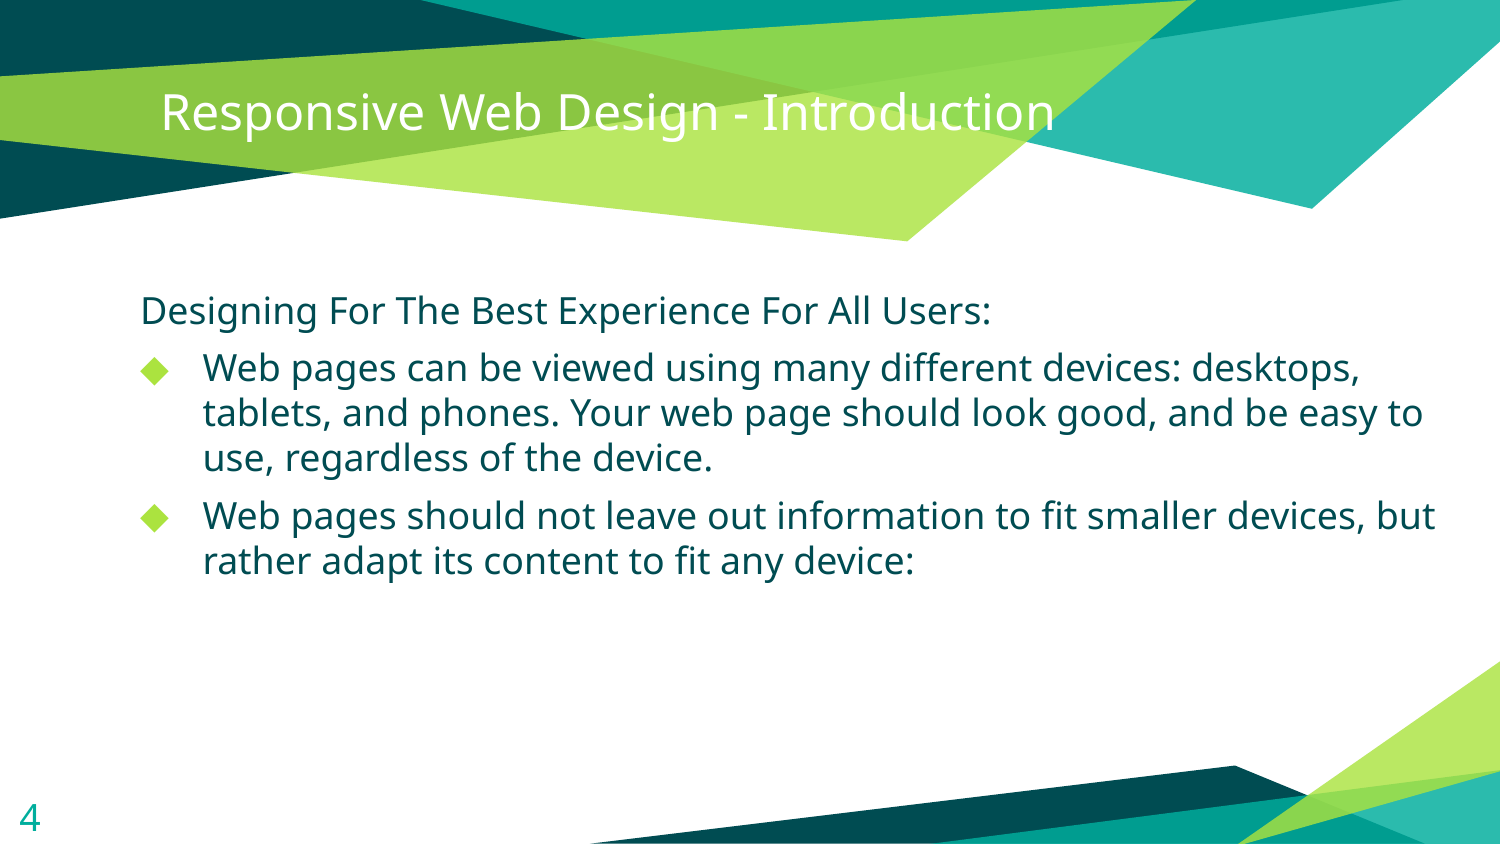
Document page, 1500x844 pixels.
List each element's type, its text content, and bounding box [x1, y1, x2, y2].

slide_number 4 [4, 779, 95, 844]
title Responsive Web Design - Introduction [145, 65, 1355, 206]
list Designing For The Best Experience For All Users: Web pages can be viewed using many different devices: desktops, tablets, and phones. Your web page should look good, and be easy to use, regardless of the device. Web pages should not leave out information to fit smaller devices, but rather adapt its content to fit any device: [112, 271, 1475, 782]
